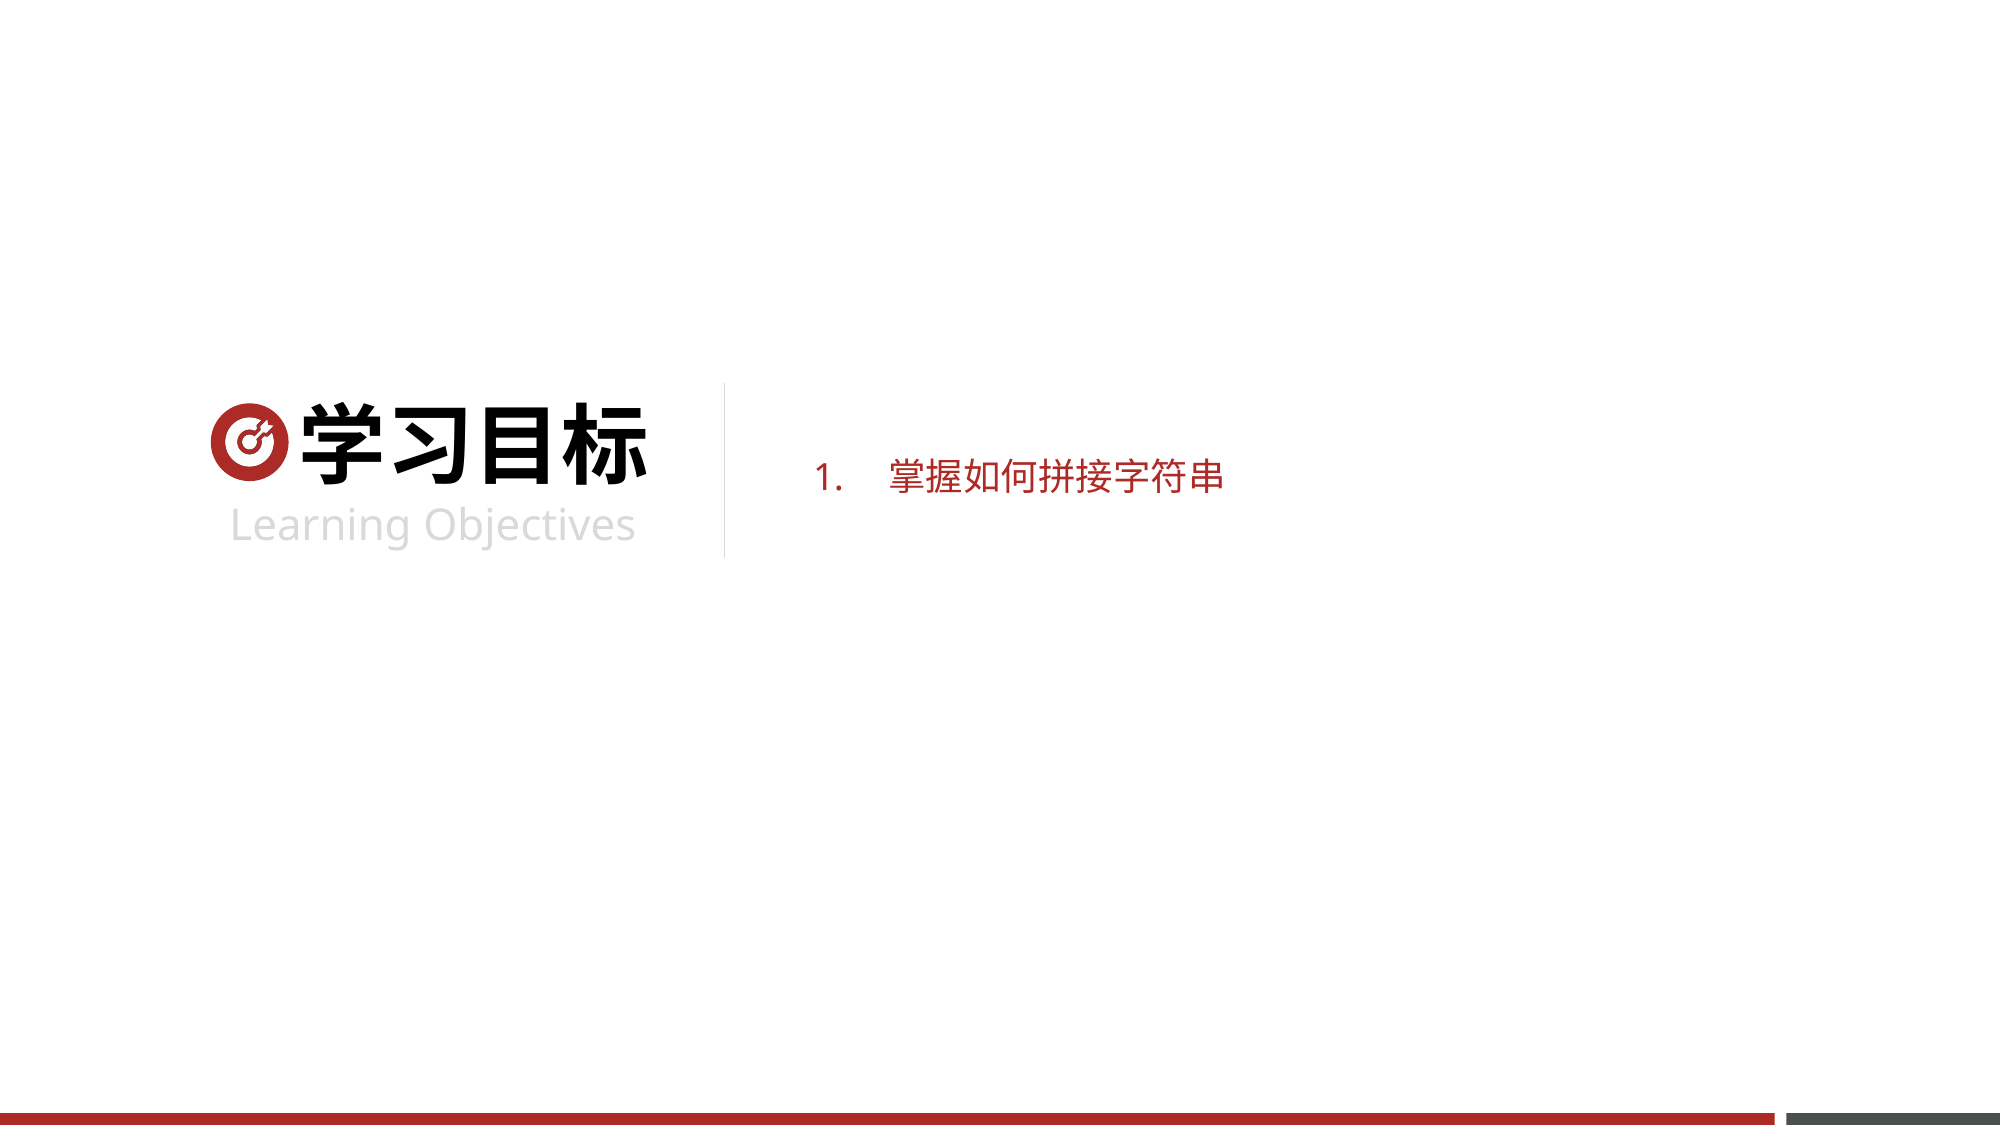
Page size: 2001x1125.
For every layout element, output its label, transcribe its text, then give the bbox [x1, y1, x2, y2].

picture [216, 408, 283, 476]
list 掌握如何拼接字符串 [798, 55, 1832, 852]
